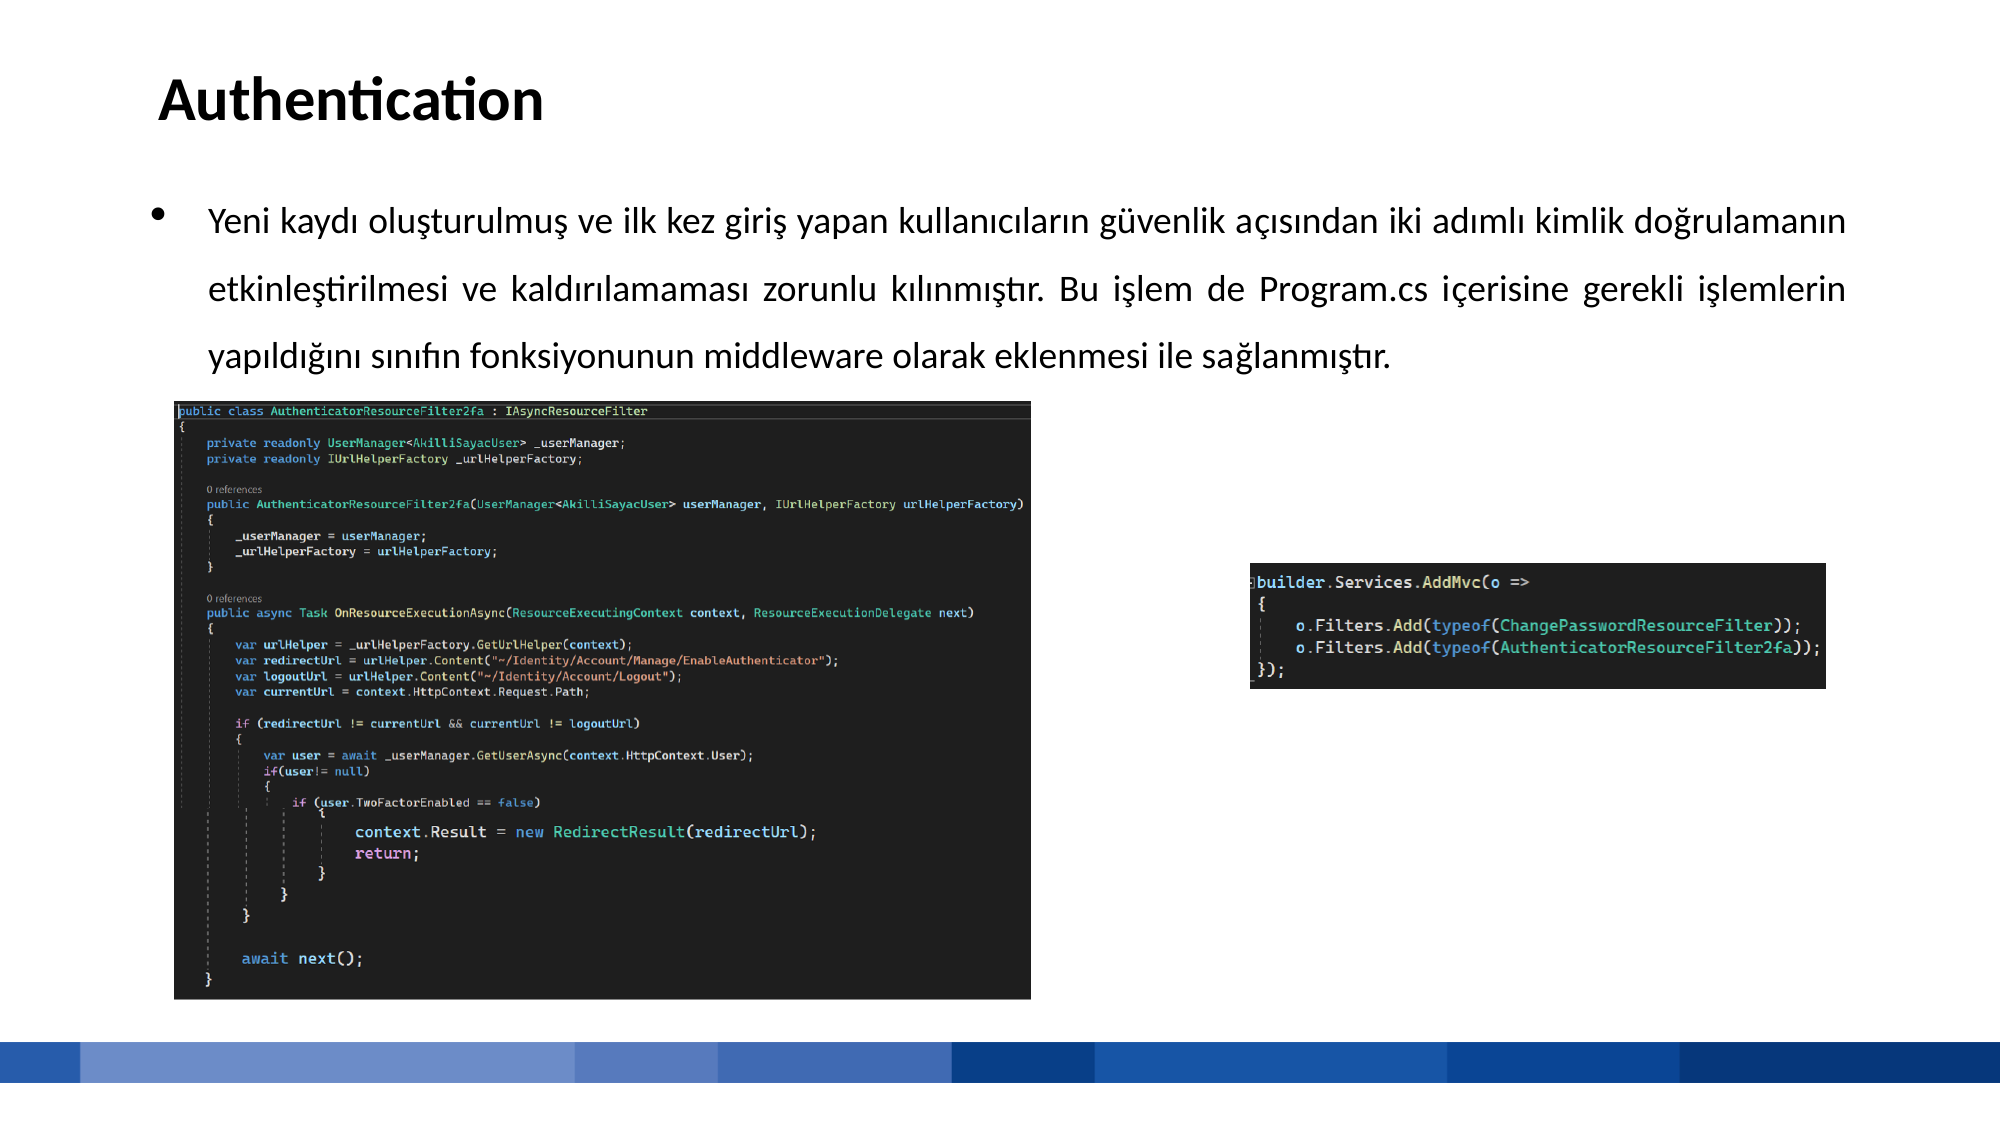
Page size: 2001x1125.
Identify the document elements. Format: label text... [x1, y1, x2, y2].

picture [1250, 563, 1826, 689]
picture [174, 401, 1031, 1003]
title Authentication [143, 46, 1868, 155]
picture [0, 1042, 2000, 1083]
list Yeni kaydı oluşturulmuş ve ilk kez giriş yapan kullanıcıların güvenlik açısından iki adımlı kimlik doğrulamanın etkinleştirilmesi ve kaldırılamaması zorunlu kılınmıştır. Bu işlem de Program.cs içerisine gerekli işlemlerin yapıldığını sınıfın fonksiyonunun middleware olarak eklenmesi ile sağlanmıştır. [136, 166, 1862, 1024]
